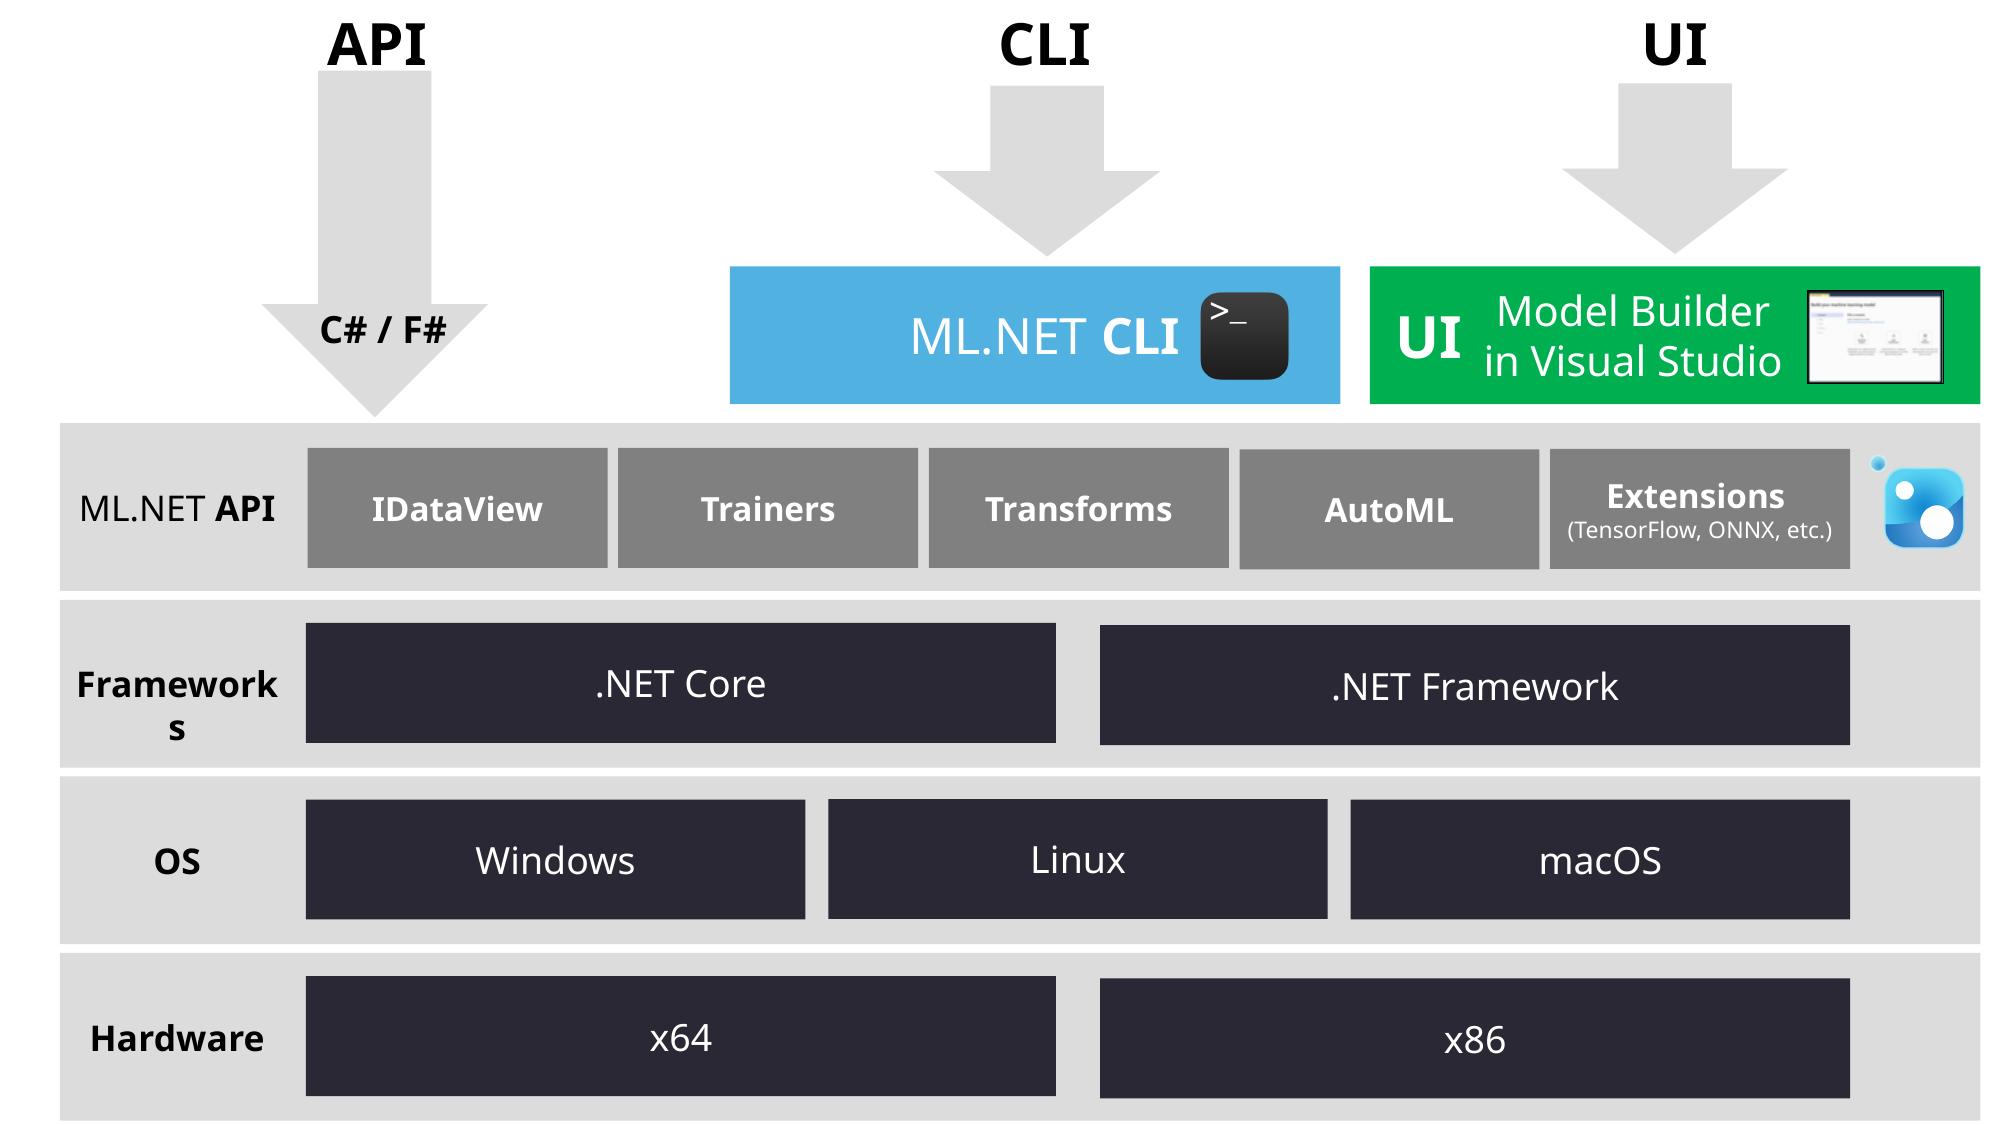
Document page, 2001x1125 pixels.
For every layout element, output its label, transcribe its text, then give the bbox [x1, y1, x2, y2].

text_box ML.NET CLI [889, 297, 1194, 372]
text_box Frameworks [59, 654, 295, 755]
text_box Transforms [928, 447, 1229, 568]
text_box .NET Framework [1100, 625, 1851, 746]
text_box Extensions (TensorFlow, ONNX, etc.) [1550, 448, 1851, 569]
picture [1194, 286, 1295, 386]
text_box Trainers [618, 447, 919, 568]
text_box OS [59, 831, 295, 889]
text_box x64 [305, 976, 1056, 1097]
text_box Hardware [59, 1008, 295, 1066]
text_box [729, 265, 1341, 405]
text_box [467, 304, 489, 326]
text_box Linux [828, 799, 1328, 919]
text_box ML.NET API [59, 478, 295, 536]
text_box [59, 599, 1981, 768]
text_box CLI [962, 0, 1128, 85]
text_box [933, 85, 1161, 257]
text_box [261, 304, 304, 347]
text_box [1561, 85, 1789, 255]
text_box IDataView [307, 447, 608, 568]
text_box [1369, 265, 1981, 405]
text_box .NET Core [305, 622, 1056, 743]
text_box API [294, 0, 460, 85]
text_box [59, 952, 1981, 1121]
text_box UI [1592, 0, 1758, 85]
text_box C# / F# [304, 299, 467, 359]
picture [1807, 290, 1943, 384]
text_box Windows [305, 799, 806, 920]
text_box [59, 776, 1981, 945]
text_box UI [1346, 292, 1512, 378]
text_box Model Builder in Visual Studio [1429, 277, 1838, 393]
text_box [316, 359, 434, 418]
text_box AutoML [1239, 449, 1540, 570]
picture [1863, 447, 1976, 561]
text_box x86 [1100, 978, 1851, 1099]
text_box [318, 70, 432, 299]
text_box macOS [1350, 799, 1851, 920]
text_box [59, 423, 1981, 591]
